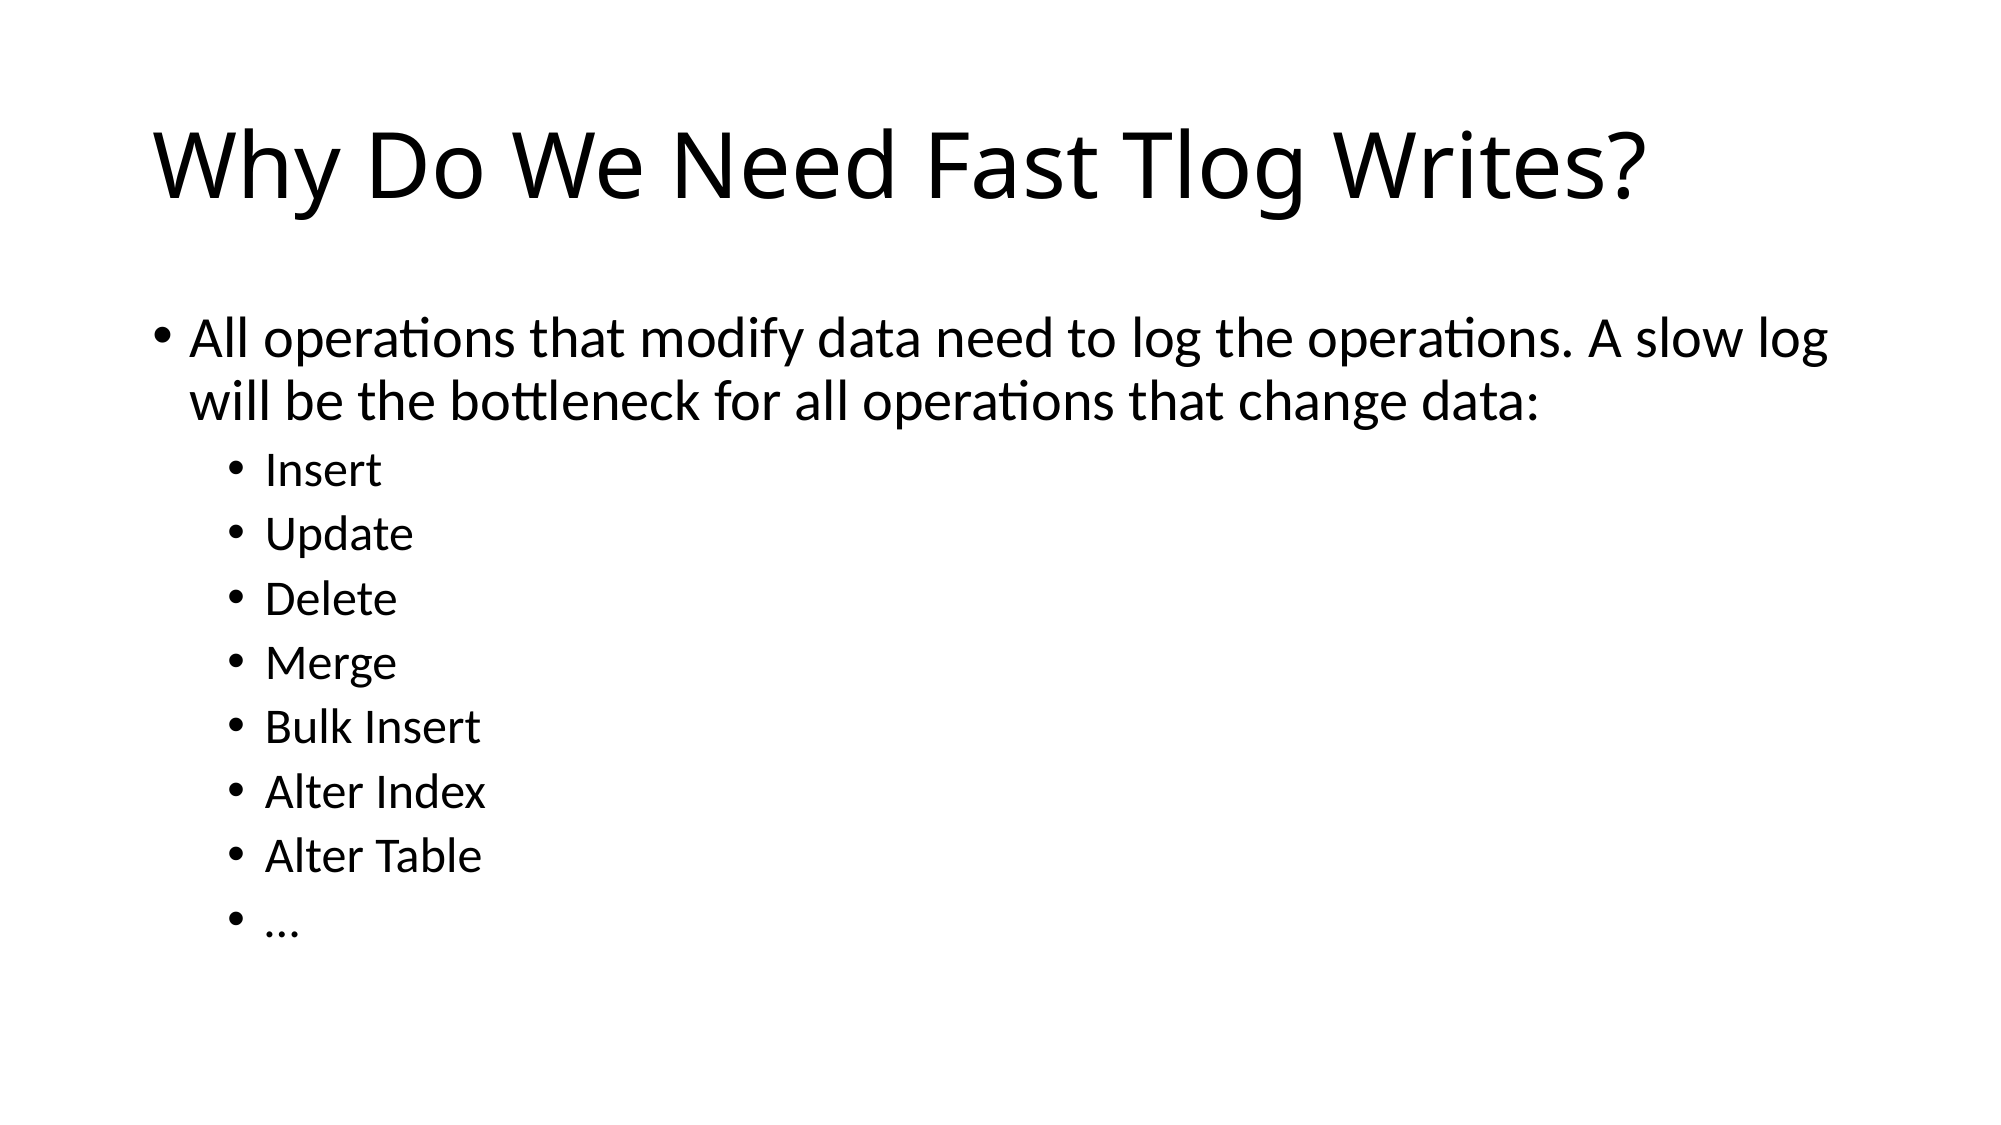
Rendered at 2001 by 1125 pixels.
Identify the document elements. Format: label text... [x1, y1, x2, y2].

list All operations that modify data need to log the operations. A slow log will be the bottleneck for all operations that change data: Insert Update Delete Merge Bulk Insert Alter Index Alter Table … [137, 299, 1863, 1014]
title Why Do We Need Fast Tlog Writes? [137, 59, 1863, 278]
